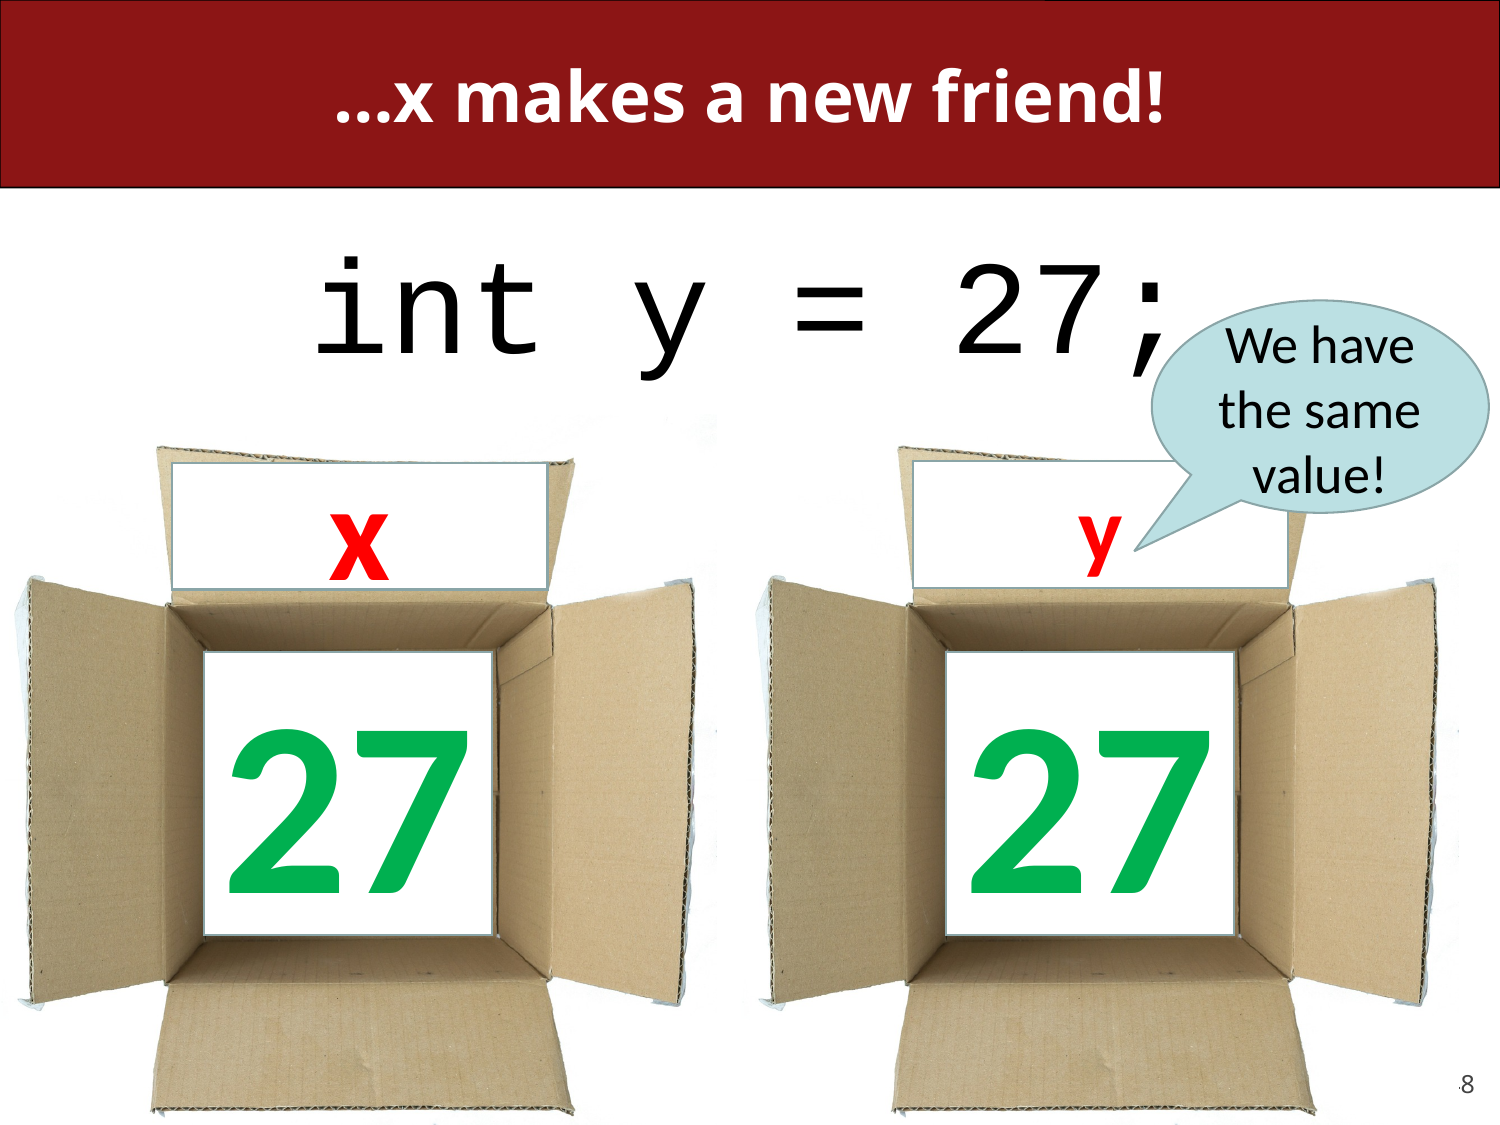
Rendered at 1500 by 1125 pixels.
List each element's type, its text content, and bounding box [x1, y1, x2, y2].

list int y = 27; [24, 212, 1475, 1063]
picture [741, 414, 1459, 1125]
text_box We have the same value! [1150, 299, 1490, 469]
title …x makes a new friend! [75, 0, 1425, 188]
picture [0, 414, 717, 1125]
